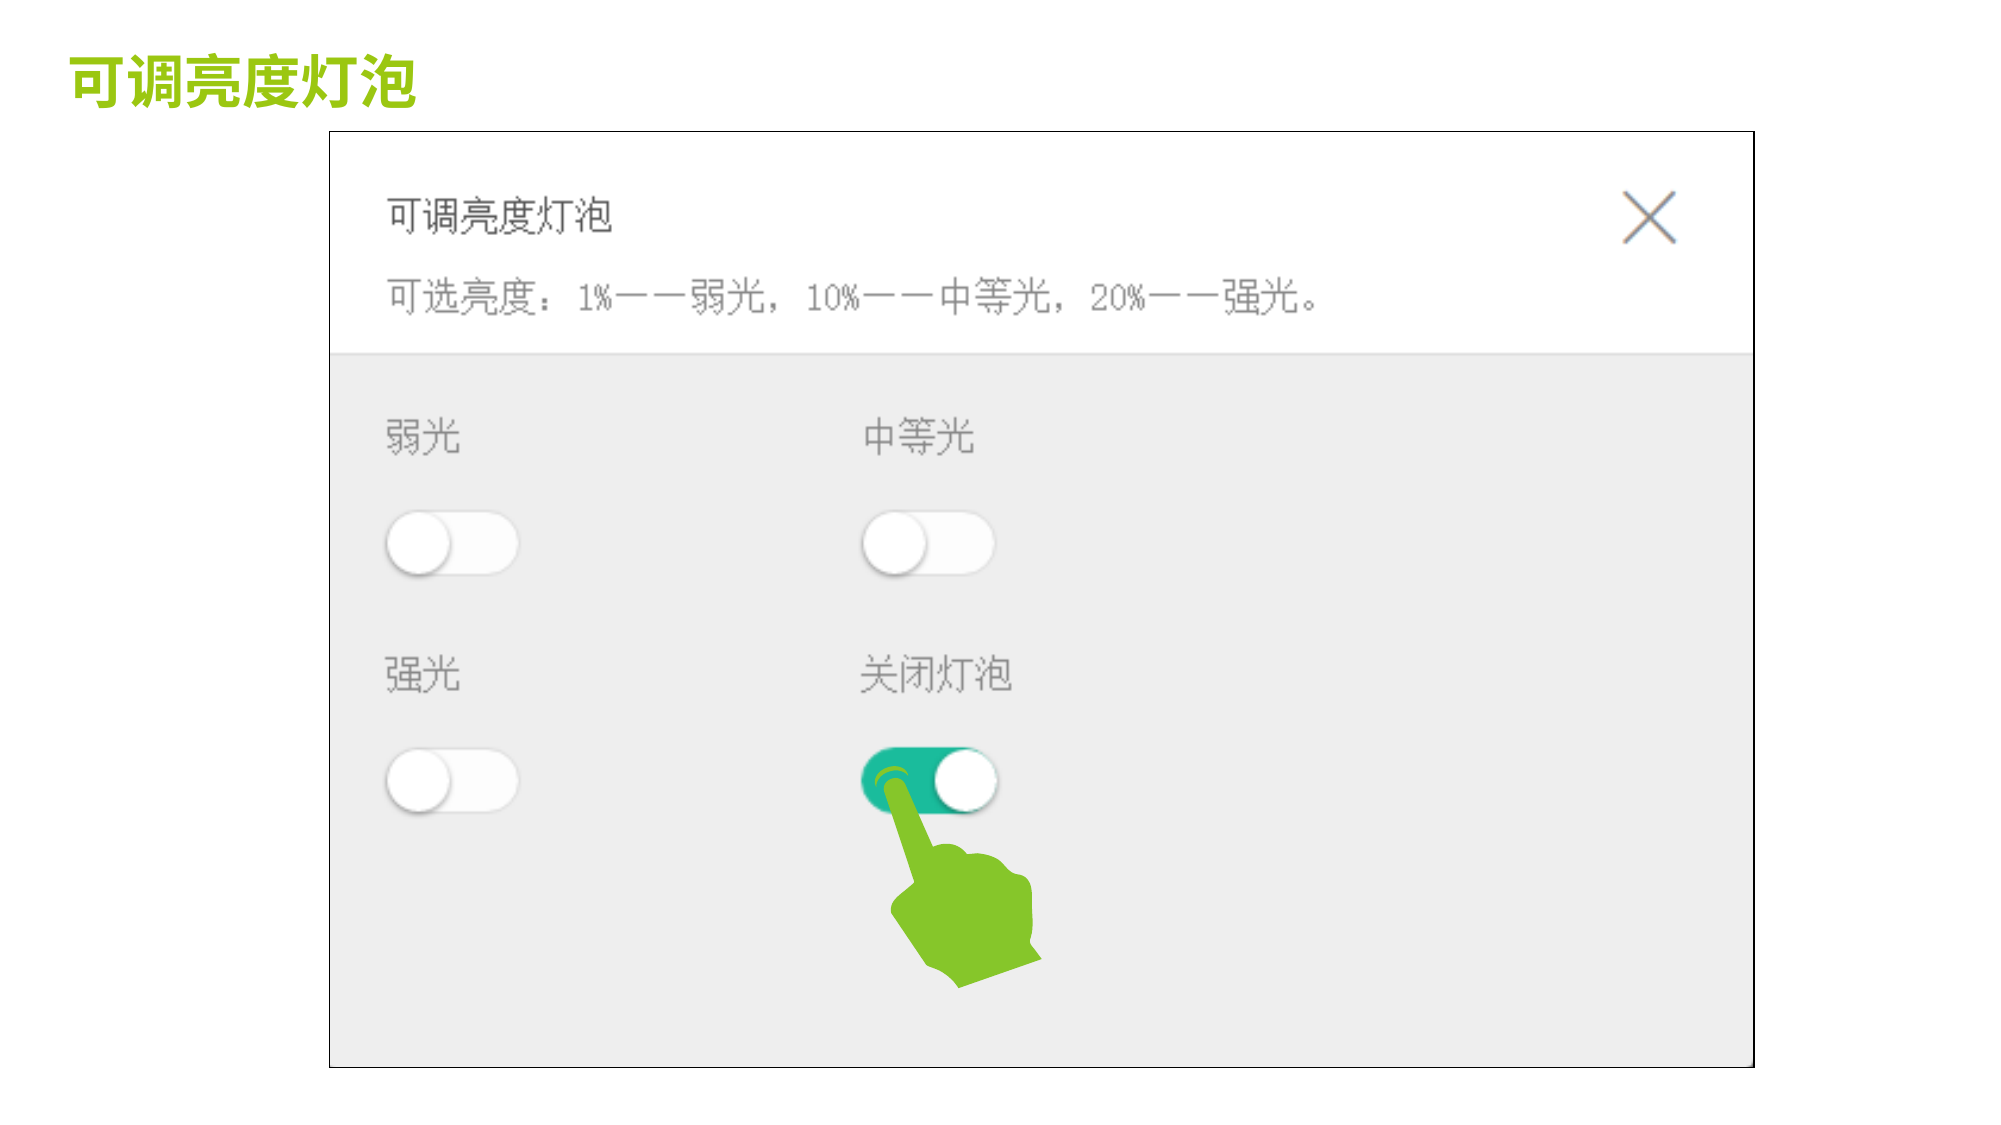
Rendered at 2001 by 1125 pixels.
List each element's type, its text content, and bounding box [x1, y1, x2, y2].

picture [330, 132, 1754, 1067]
text_box 可调亮度灯泡 [53, 38, 433, 123]
